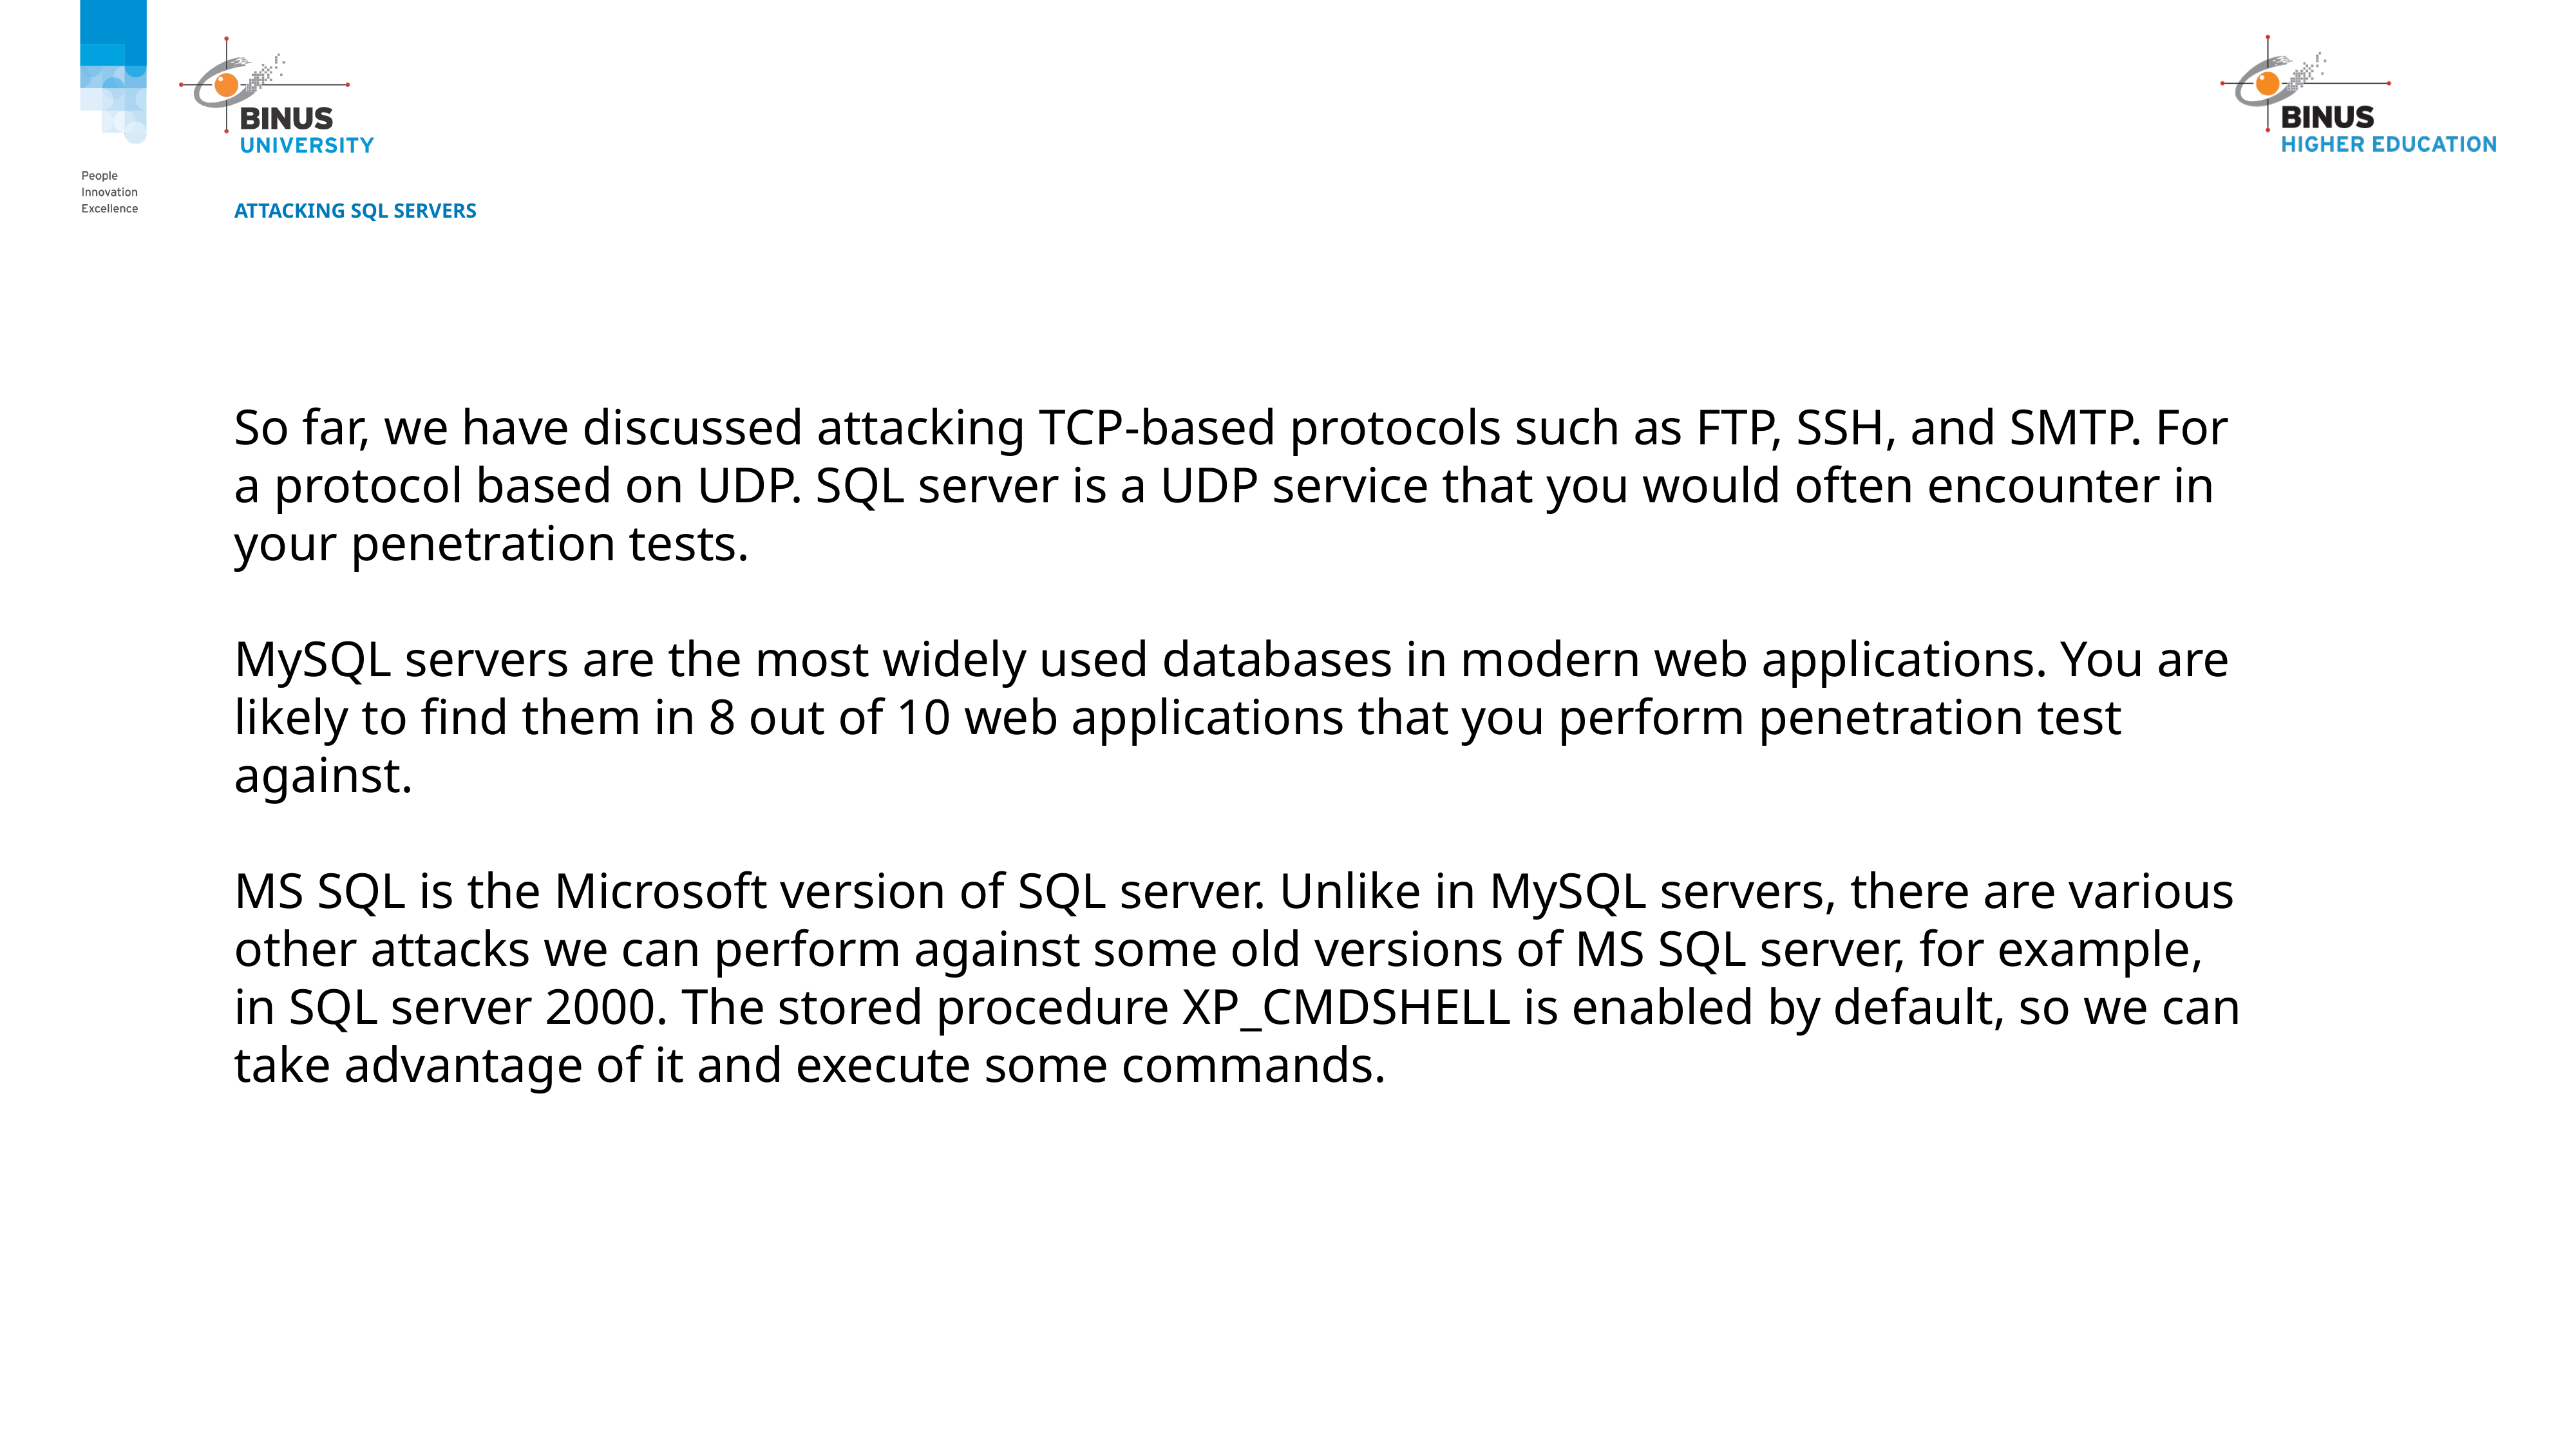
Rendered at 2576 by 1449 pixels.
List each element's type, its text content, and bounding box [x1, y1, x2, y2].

picture [80, 66, 147, 144]
picture [81, 146, 146, 213]
title Attacking SQL Servers [228, 197, 1784, 252]
picture [174, 25, 374, 161]
list So far, we have discussed attacking TCP-based protocols such as FTP, SSH, and SMTP. For a protocol based on UDP. SQL server is a UDP service that you would often encounter in your penetration tests. MySQL servers are the most widely used databases in modern web applications. You are likely to find them in 8 out of 10 web applications that you perform penetration test against. MS SQL is the Microsoft version of SQL server. Unlike in MySQL servers, there are various other attacks we can perform against some old versions of MS SQL server, for example, in SQL server 2000. The stored procedure XP_CMDSHELL is enabled by default, so we can take advantage of it and execute some commands. [228, 390, 2250, 1294]
picture [2199, 0, 2496, 156]
